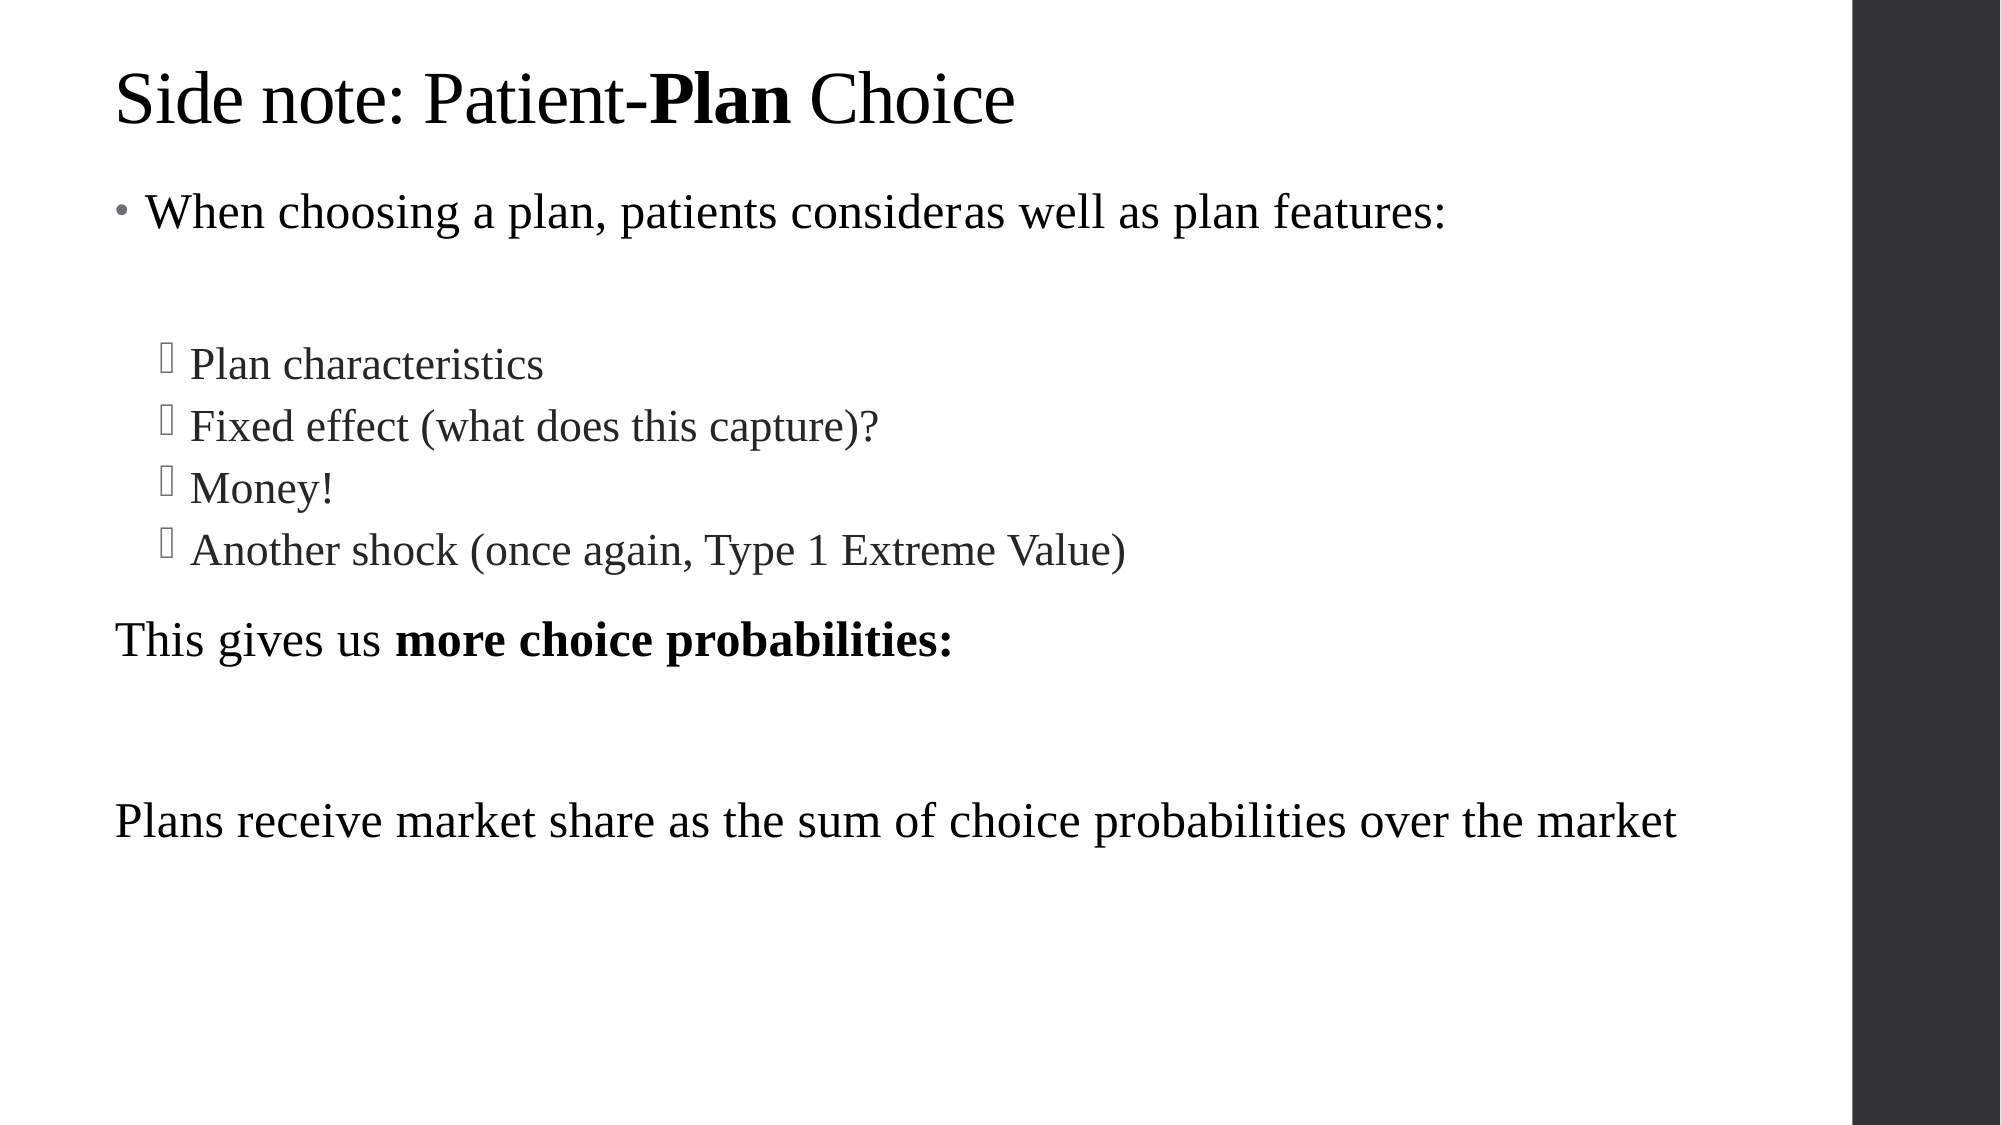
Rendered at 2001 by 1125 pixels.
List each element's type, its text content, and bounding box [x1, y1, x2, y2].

title Side note: Patient-Plan Choice [99, 44, 1813, 148]
